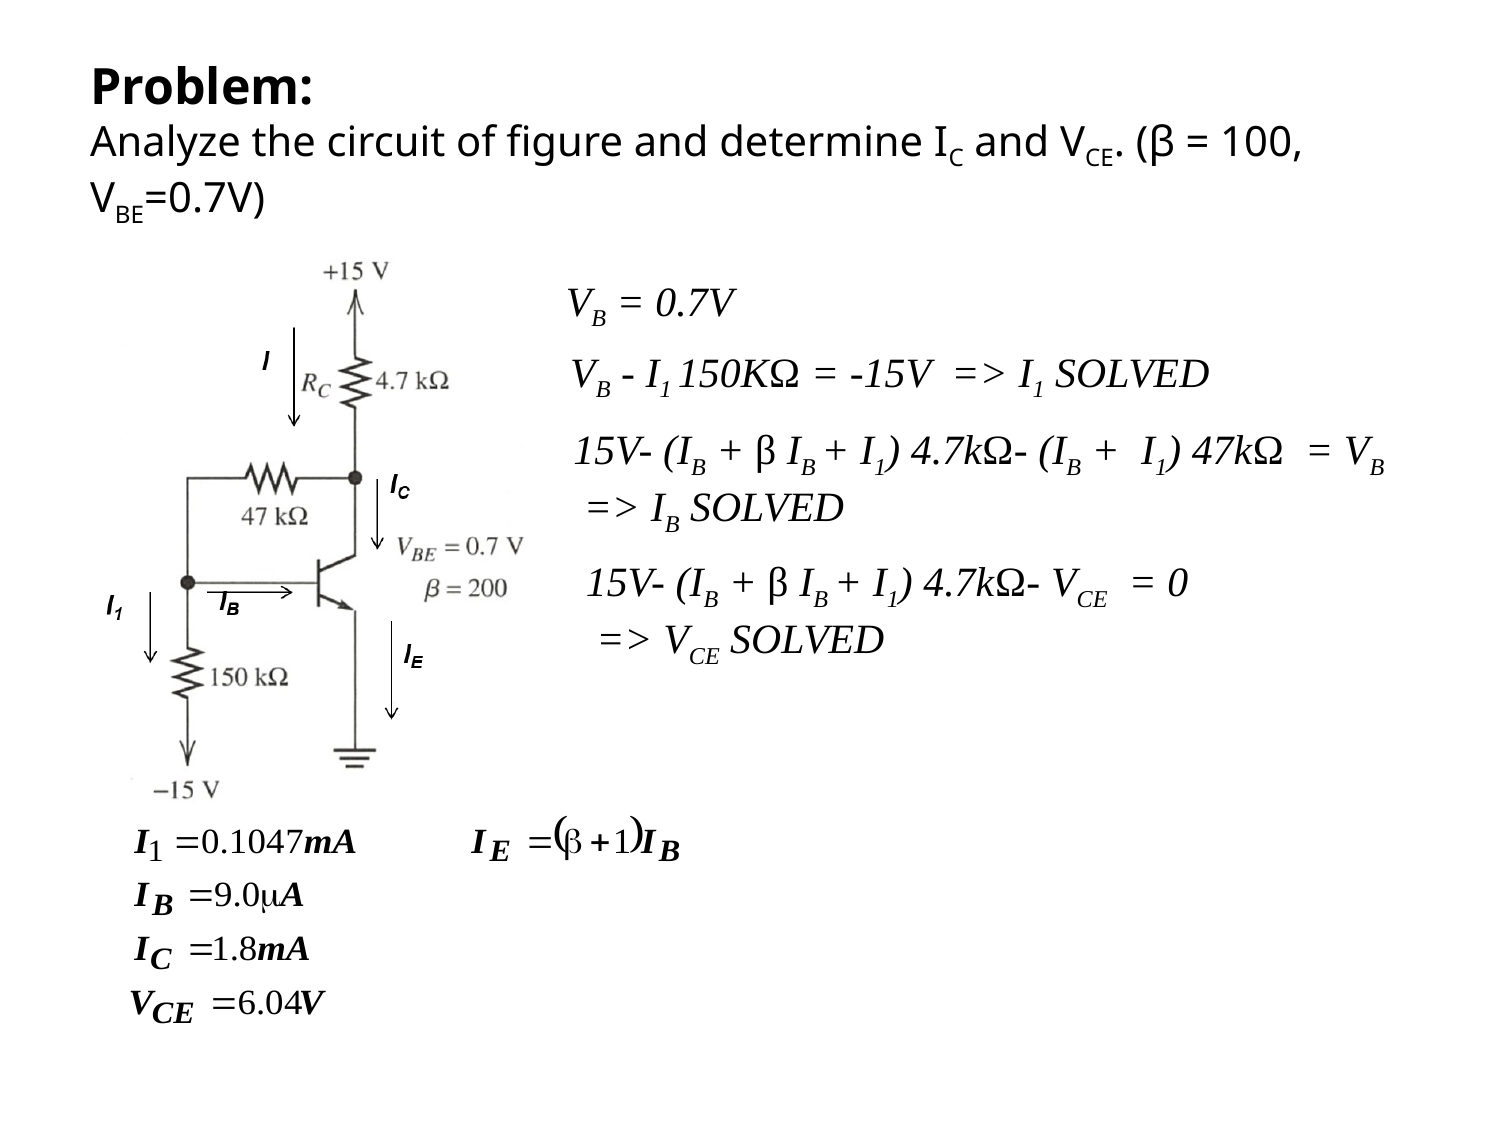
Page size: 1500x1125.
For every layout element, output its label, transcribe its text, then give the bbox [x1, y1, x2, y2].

title Problem: Analyze the circuit of figure and determine IC and VCE. (β = 100, VBE=0.7V) [75, 45, 1459, 238]
picture [100, 255, 526, 806]
text_box 15V- (IB + β IB + I1) 4.7kΩ- (IB + I1) 47kΩ = VB => IB SOLVED [558, 415, 1442, 545]
text_box 15V- (IB + β IB + I1) 4.7kΩ- VCE = 0 => VCE SOLVED [571, 547, 1246, 677]
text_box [123, 814, 692, 1036]
text_box VB = 0.7V [551, 267, 749, 339]
text_box VB - I1 150KΩ = -15V => I1 SOLVED [555, 338, 1225, 410]
